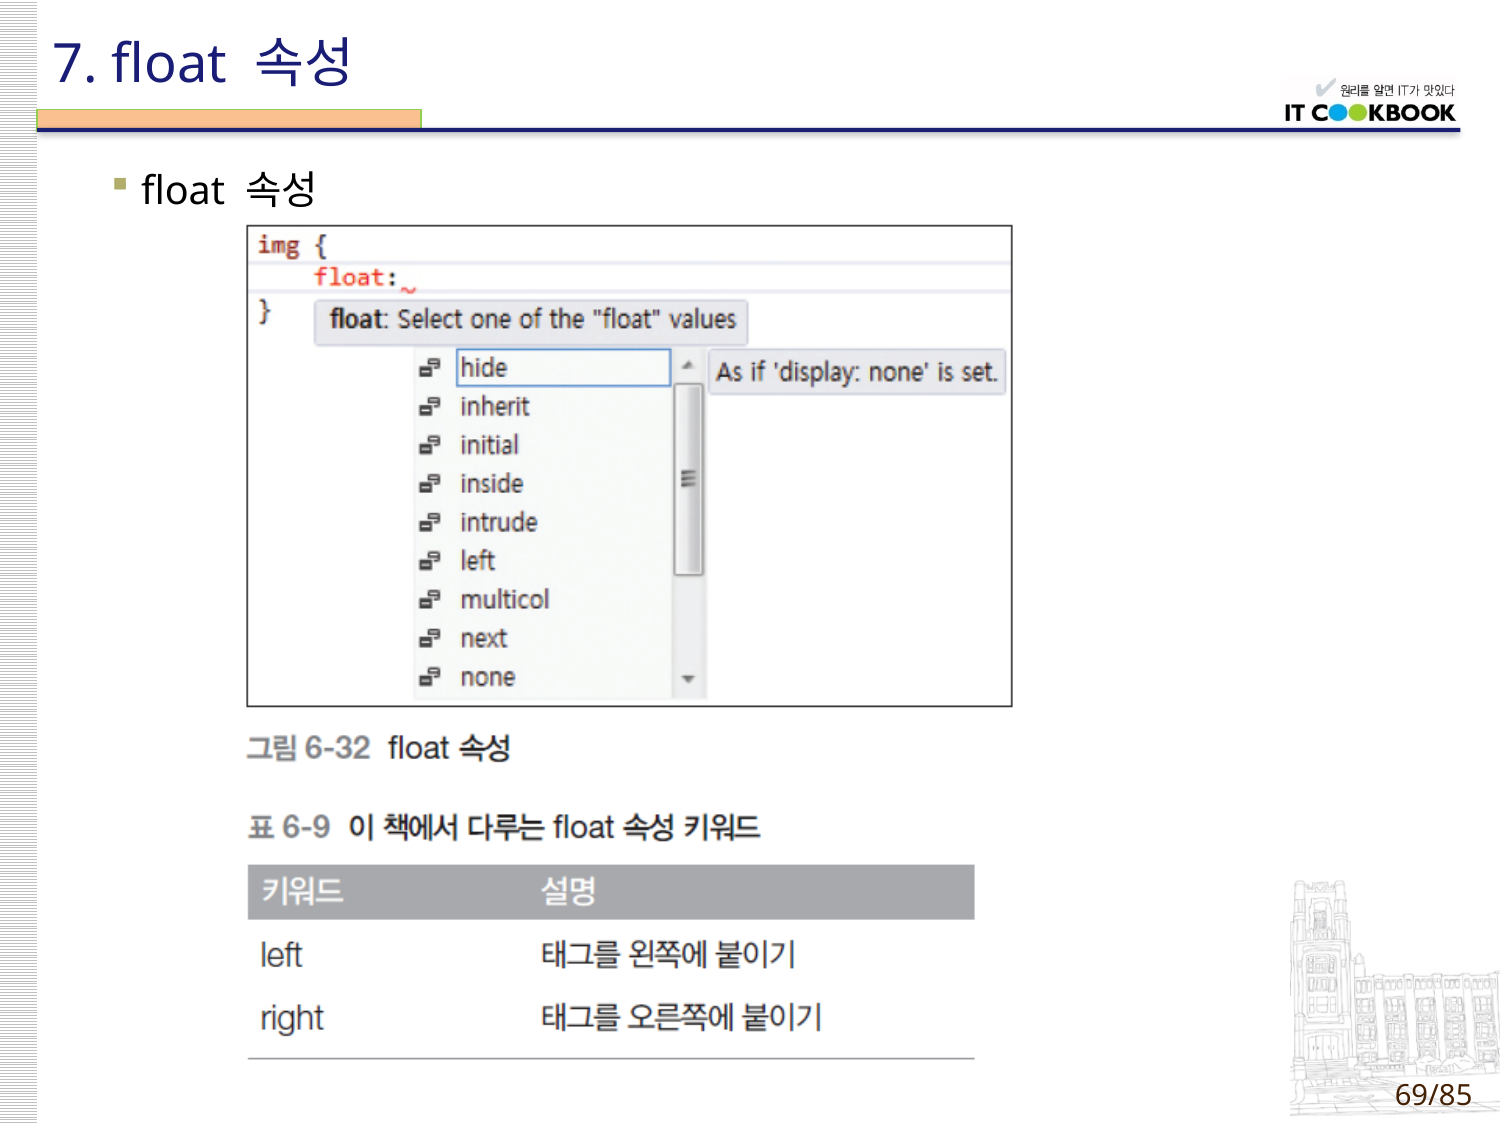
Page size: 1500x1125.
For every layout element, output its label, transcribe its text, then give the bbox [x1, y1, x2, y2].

picture [241, 810, 979, 1066]
picture [1442, 1095, 1451, 1103]
title 7. float 속성 [37, 13, 1278, 109]
picture [241, 219, 1016, 771]
picture [1290, 874, 1500, 1125]
picture [1398, 1094, 1407, 1103]
list float 속성 [37, 152, 1463, 1091]
picture [1281, 75, 1459, 123]
